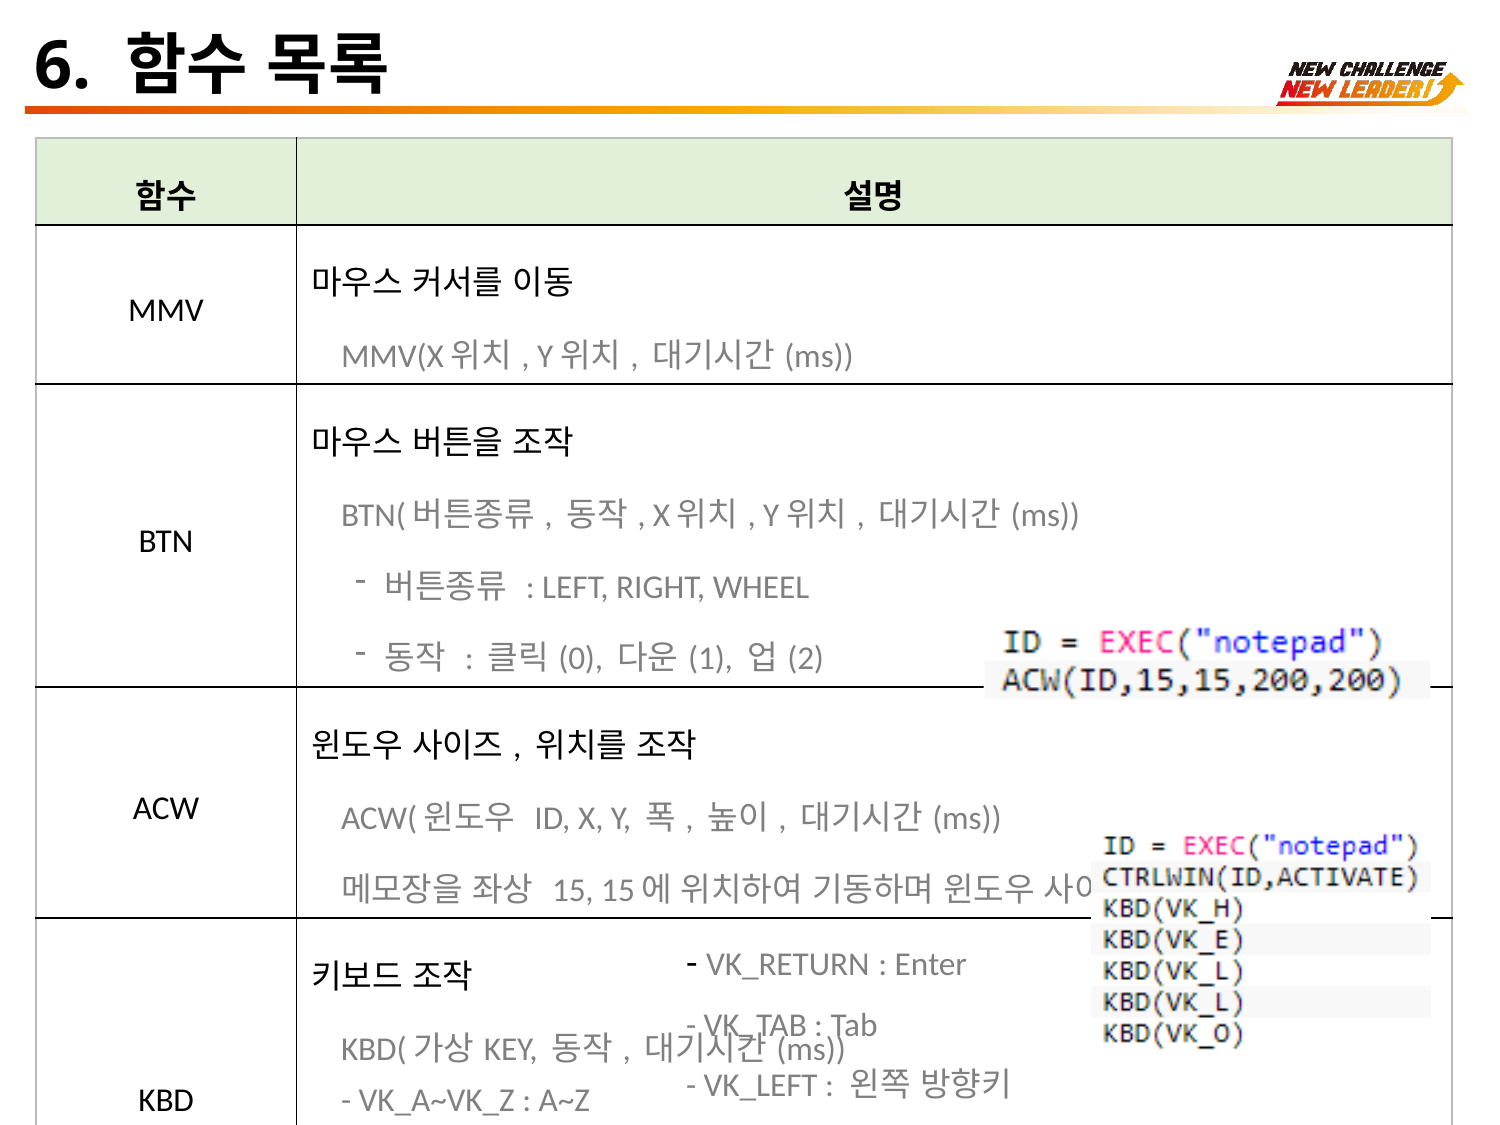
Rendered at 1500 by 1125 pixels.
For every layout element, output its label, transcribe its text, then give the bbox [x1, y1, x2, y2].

table_cell 키보드 조작 KBD(가상KEY, 동작, 대기시간(ms)) - VK_A~VK_Z : A~Z - VK_WIN : 윈도우키 - VK_ALT : Alt키 [297, 919, 1451, 1125]
text_box - VK_RETURN : Enter - VK_TAB : Tab - VK_LEFT : 왼쪽 방향키 [671, 907, 1027, 1110]
table_header 함수 [37, 139, 296, 224]
picture [1276, 39, 1468, 128]
table_cell 마우스 버튼을 조작 BTN(버튼종류, 동작, X위치, Y위치, 대기시간(ms)) 버튼종류 : LEFT, RIGHT, WHEEL 동작 : 클릭(0), 다운(1), 업(2) [297, 385, 1451, 686]
text_box 6. 함수 목록 [20, 23, 1314, 120]
table_cell 윈도우 사이즈, 위치를 조작 ACW(윈도우 ID, X, Y, 폭, 높이, 대기시간(ms)) 메모장을 좌상 15, 15에 위치하여 기동하며 윈도우 사이즈는 200, 200 [297, 688, 1451, 917]
table_cell BTN [37, 385, 296, 686]
table_header 설명 [297, 139, 1451, 224]
picture [1090, 826, 1431, 1056]
table_cell KBD [37, 919, 296, 1125]
picture [983, 610, 1431, 710]
table_cell MMV [37, 226, 296, 383]
table_cell ACW [37, 688, 296, 917]
table_cell 마우스 커서를 이동 MMV(X위치, Y위치, 대기시간(ms)) [297, 226, 1451, 383]
